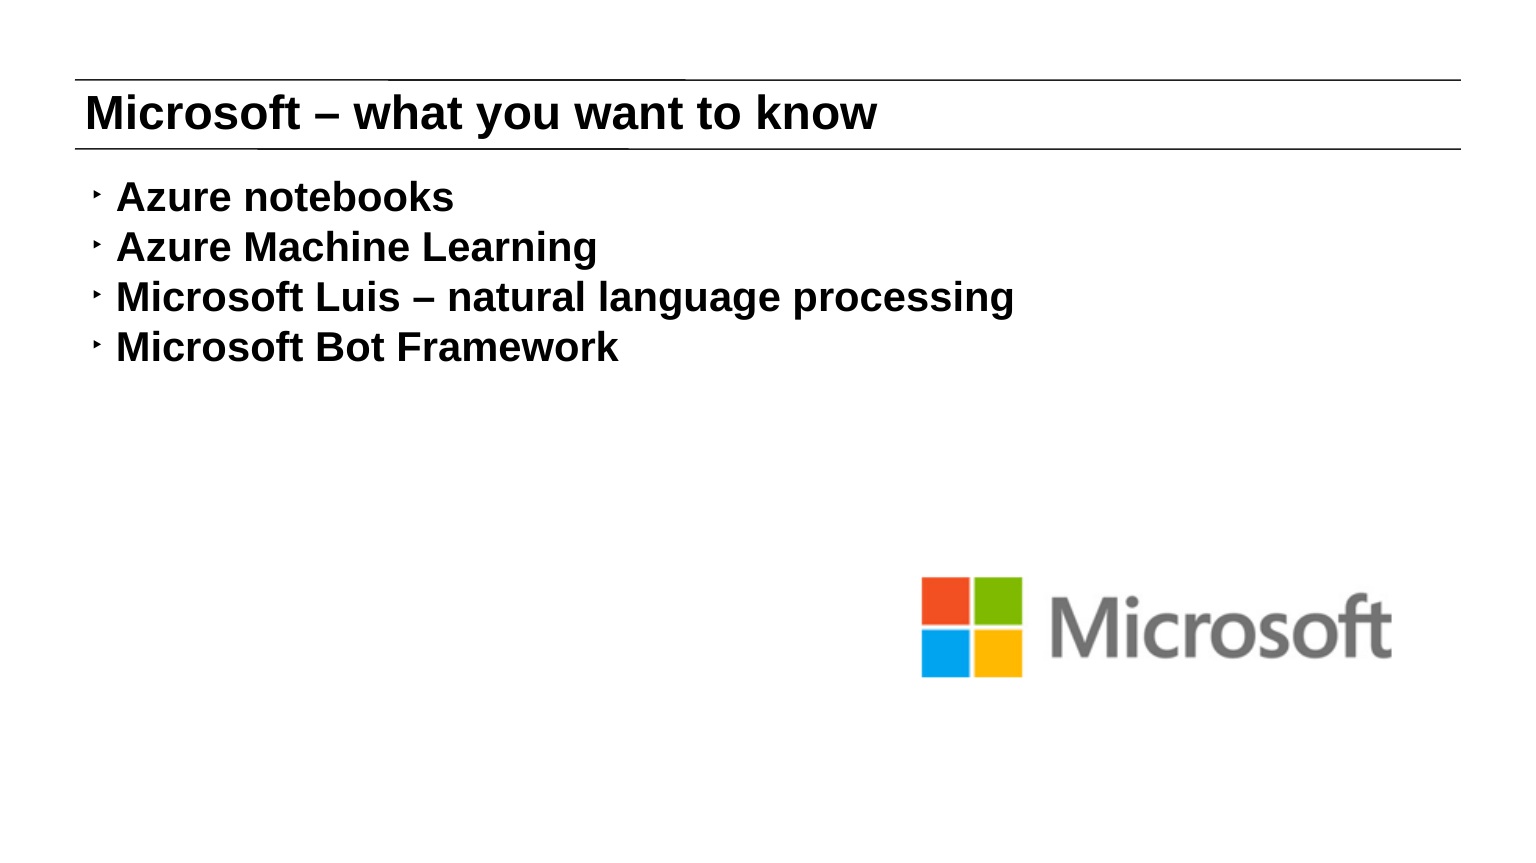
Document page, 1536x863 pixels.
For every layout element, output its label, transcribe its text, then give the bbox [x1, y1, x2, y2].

picture [883, 353, 1431, 863]
list Azure notebooks Azure Machine Learning Microsoft Luis – natural language processing Microsoft Bot Framework [76, 160, 1460, 823]
title Microsoft – what you want to know [76, 82, 1369, 160]
